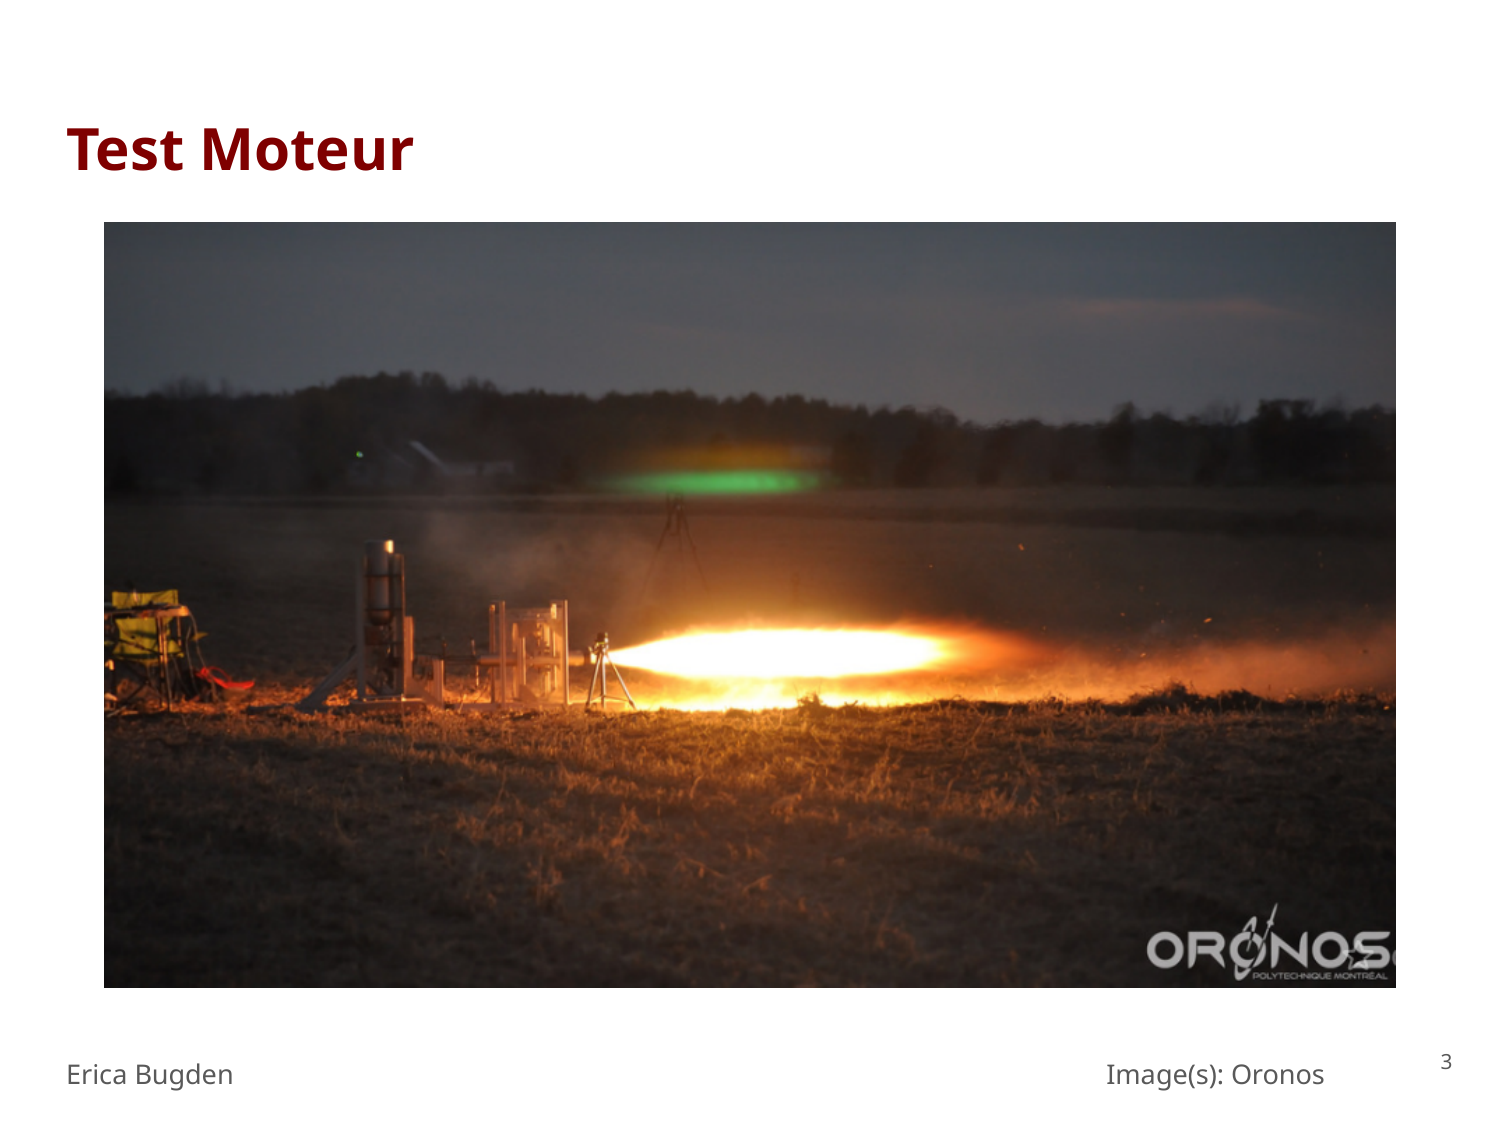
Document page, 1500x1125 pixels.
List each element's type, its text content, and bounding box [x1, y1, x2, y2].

slide_number ‹#› [1377, 1019, 1468, 1106]
list Image(s): Oronos [770, 1037, 1340, 1097]
subtitle Erica Bugden [51, 1037, 621, 1097]
picture [104, 222, 1396, 988]
title Test Moteur [51, 97, 1449, 223]
